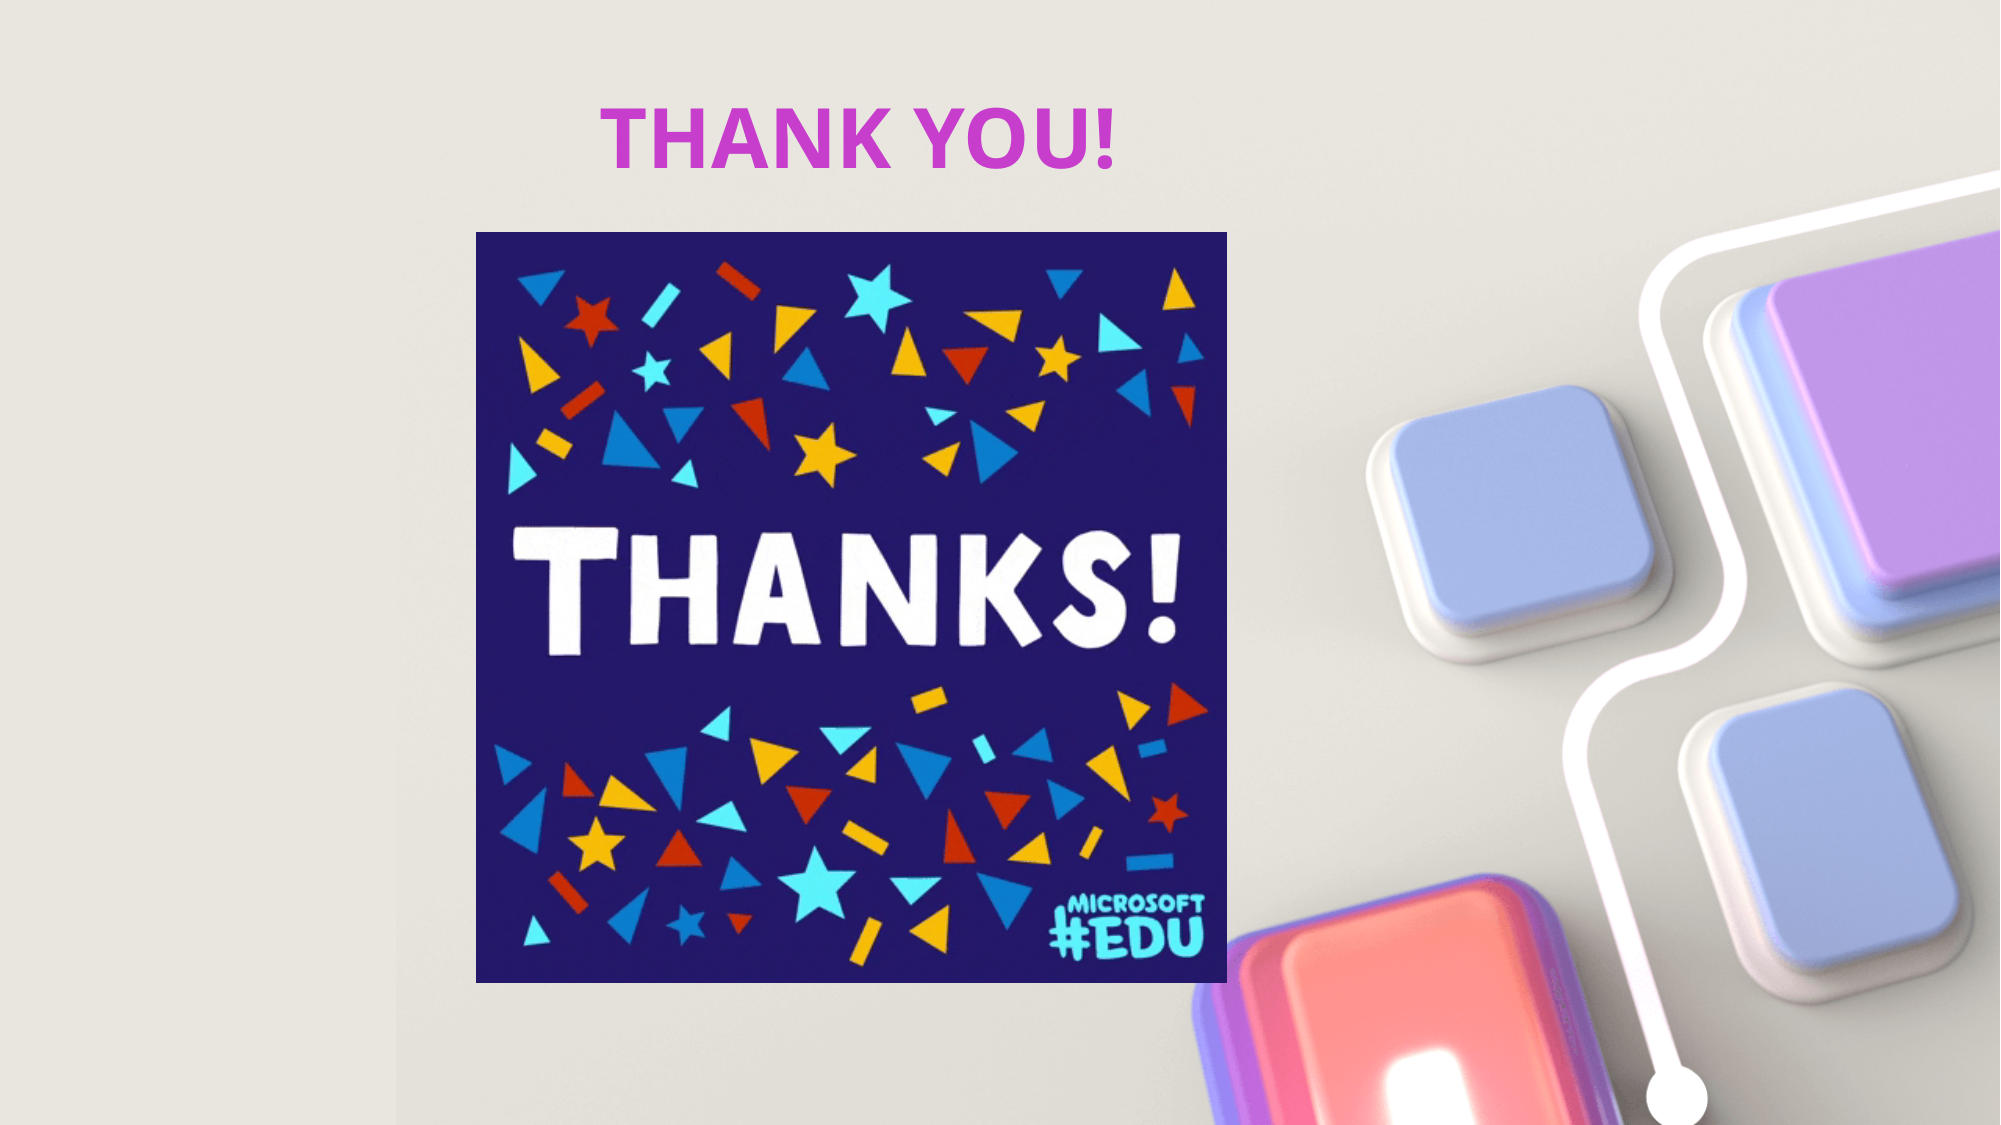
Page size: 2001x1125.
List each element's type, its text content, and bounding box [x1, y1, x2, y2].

picture [396, 0, 2000, 1125]
title THANK YOU! [599, 0, 1825, 187]
